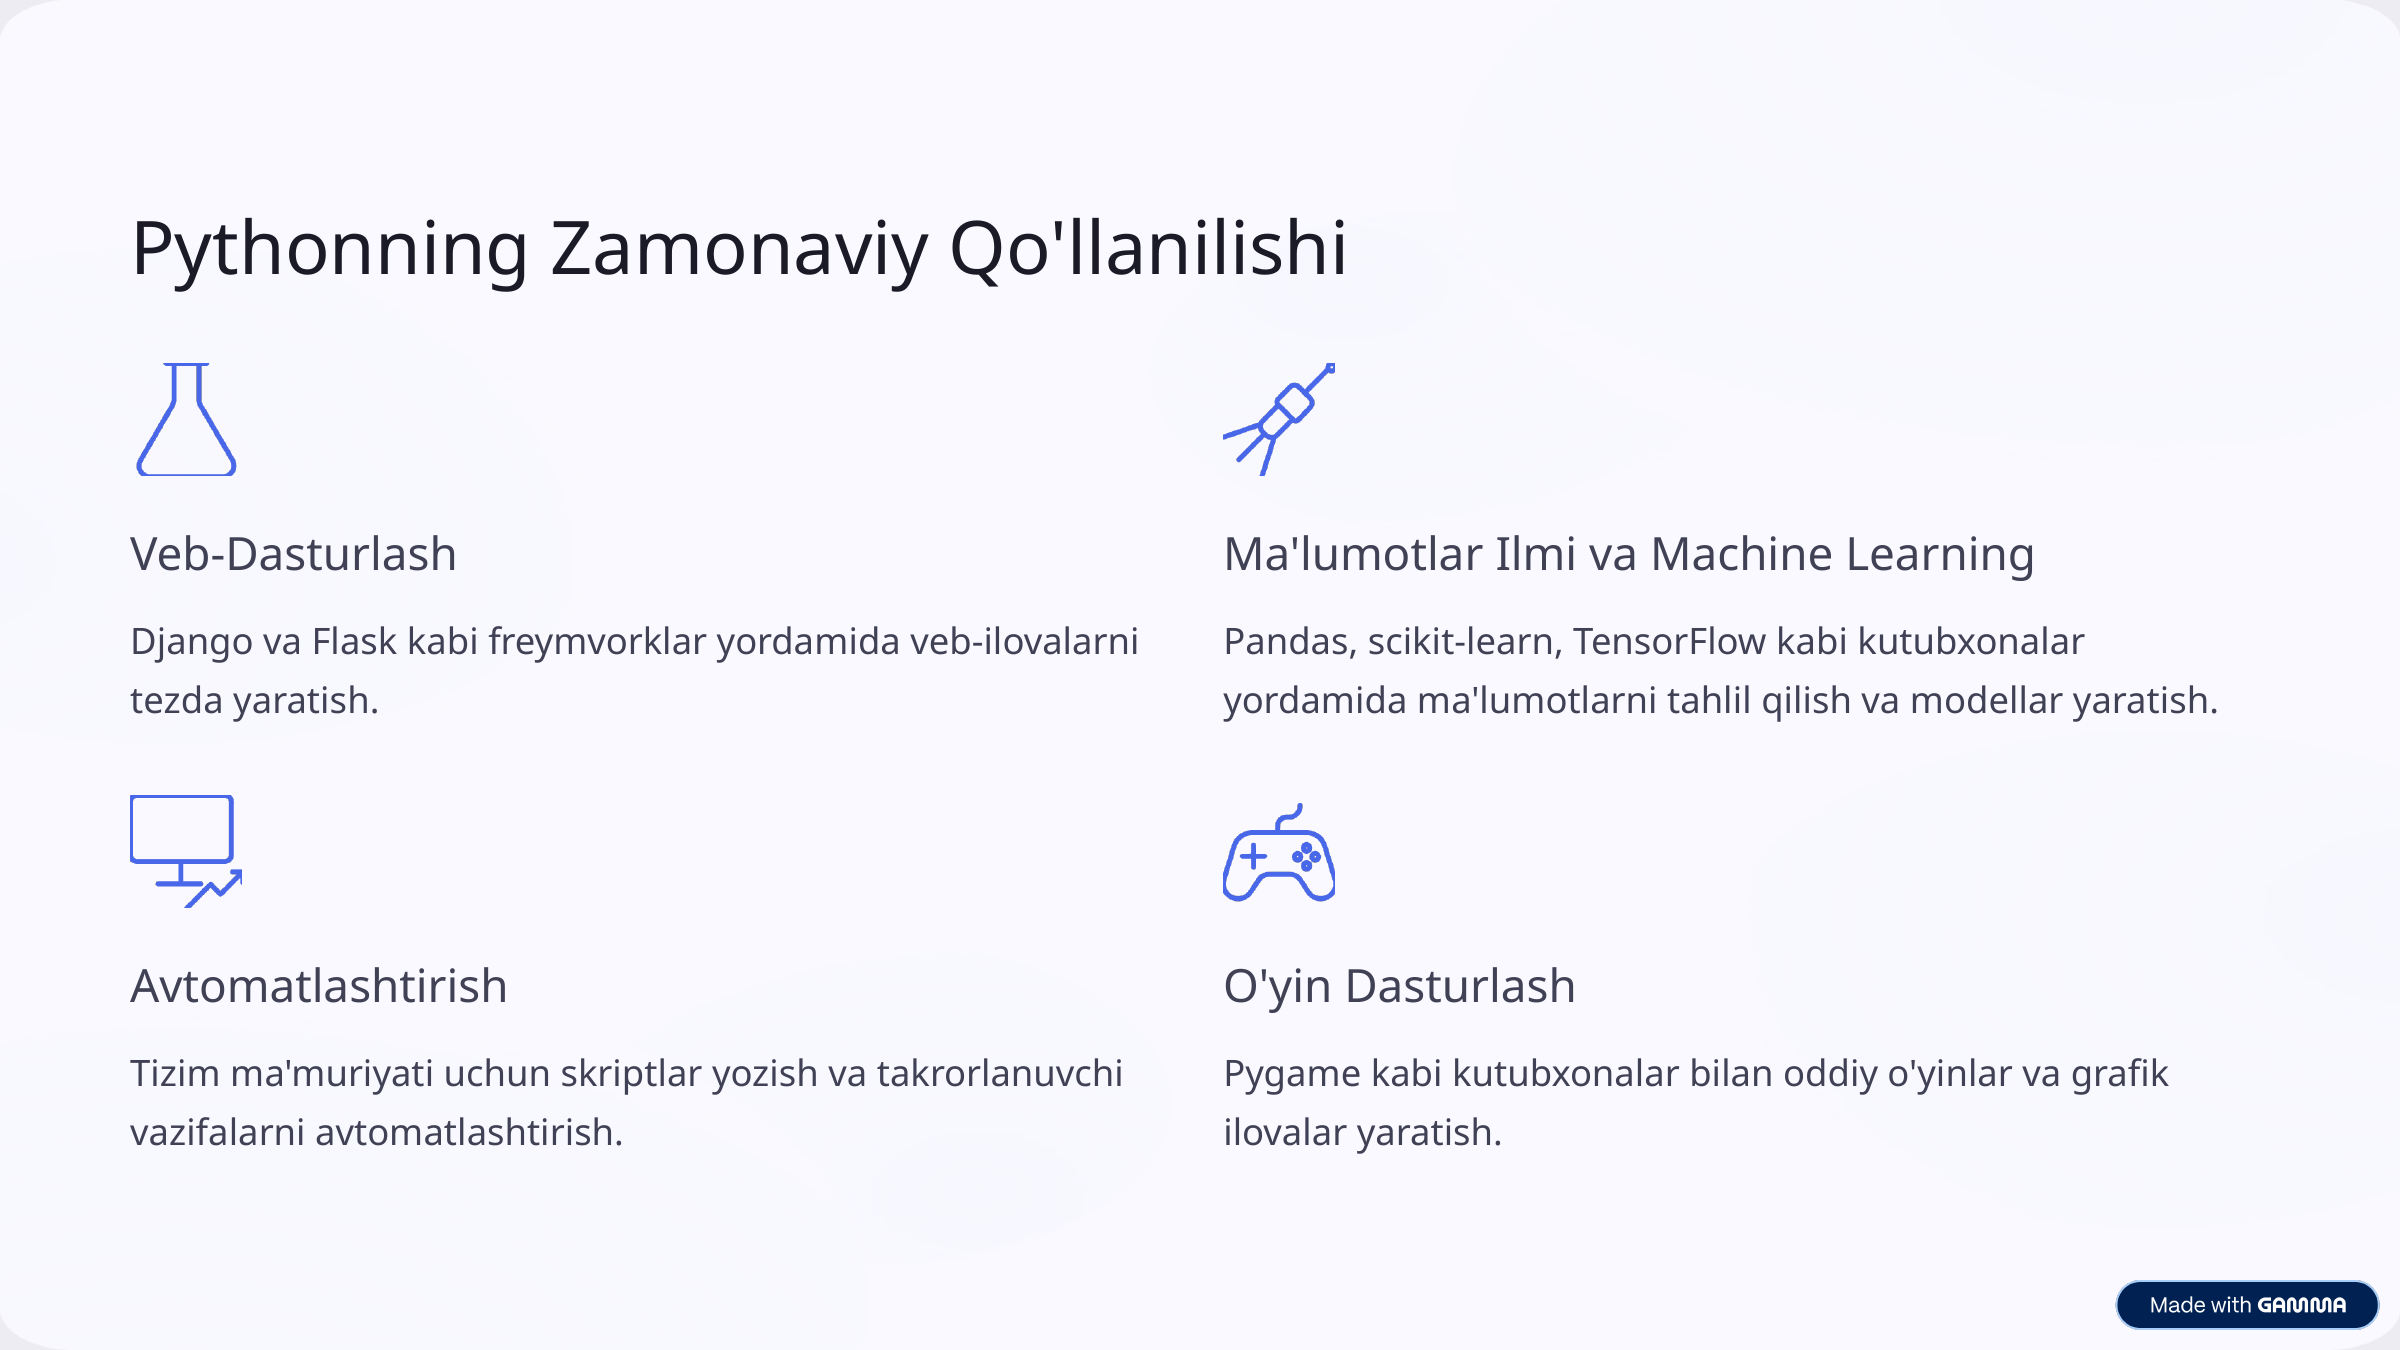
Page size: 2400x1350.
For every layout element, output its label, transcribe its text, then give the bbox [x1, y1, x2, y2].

picture [130, 363, 242, 476]
text_box Tizim ma'muriyati uchun skriptlar yozish va takrorlanuvchi vazifalarni avtomatlashtirish. [130, 1034, 1177, 1154]
picture [1223, 795, 1335, 908]
text_box Pygame kabi kutubxonalar bilan oddiy o'yinlar va grafik ilovalar yaratish. [1223, 1034, 2270, 1154]
text_box Ma'lumotlar Ilmi va Machine Learning [1223, 521, 2061, 580]
picture [130, 795, 242, 908]
picture [2106, 1271, 2389, 1339]
text_box Django va Flask kabi freymvorklar yordamida veb-ilovalarni tezda yaratish. [130, 602, 1177, 722]
text_box Pandas, scikit-learn, TensorFlow kabi kutubxonalar yordamida ma'lumotlarni tahlil qilish va modellar yaratish. [1223, 602, 2270, 722]
picture [1223, 363, 1335, 476]
text_box Pythonning Zamonaviy Qo'llanilishi [130, 196, 1409, 290]
text_box Avtomatlashtirish [130, 953, 596, 1013]
text_box O'yin Dasturlash [1223, 953, 1689, 1013]
text_box Veb-Dasturlash [130, 521, 596, 580]
